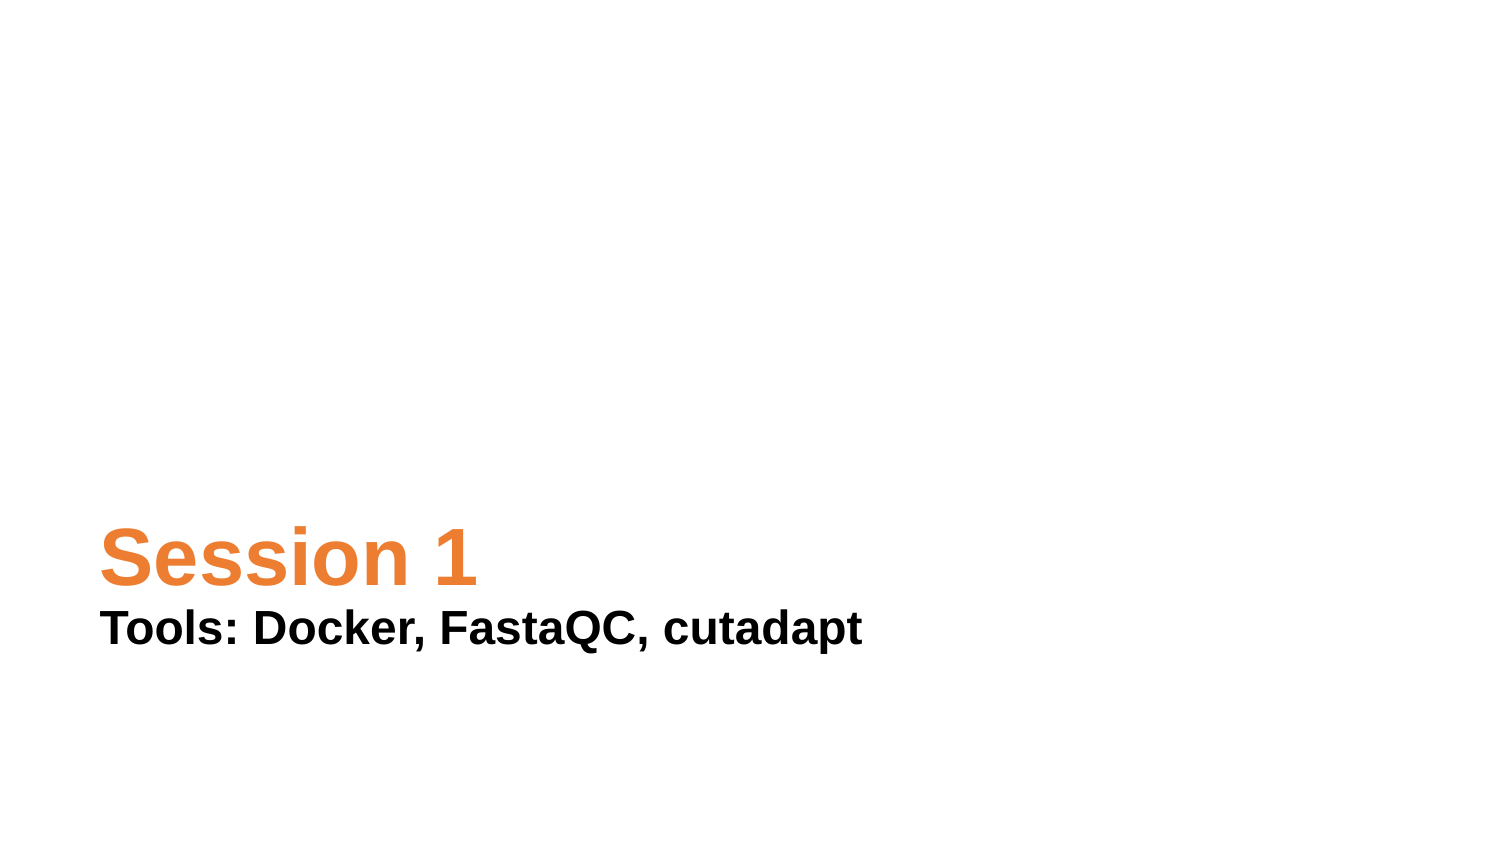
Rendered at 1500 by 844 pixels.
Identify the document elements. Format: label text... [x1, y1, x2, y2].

text_box Session 1 Tools: Docker, FastaQC, cutadapt [84, 500, 1178, 670]
